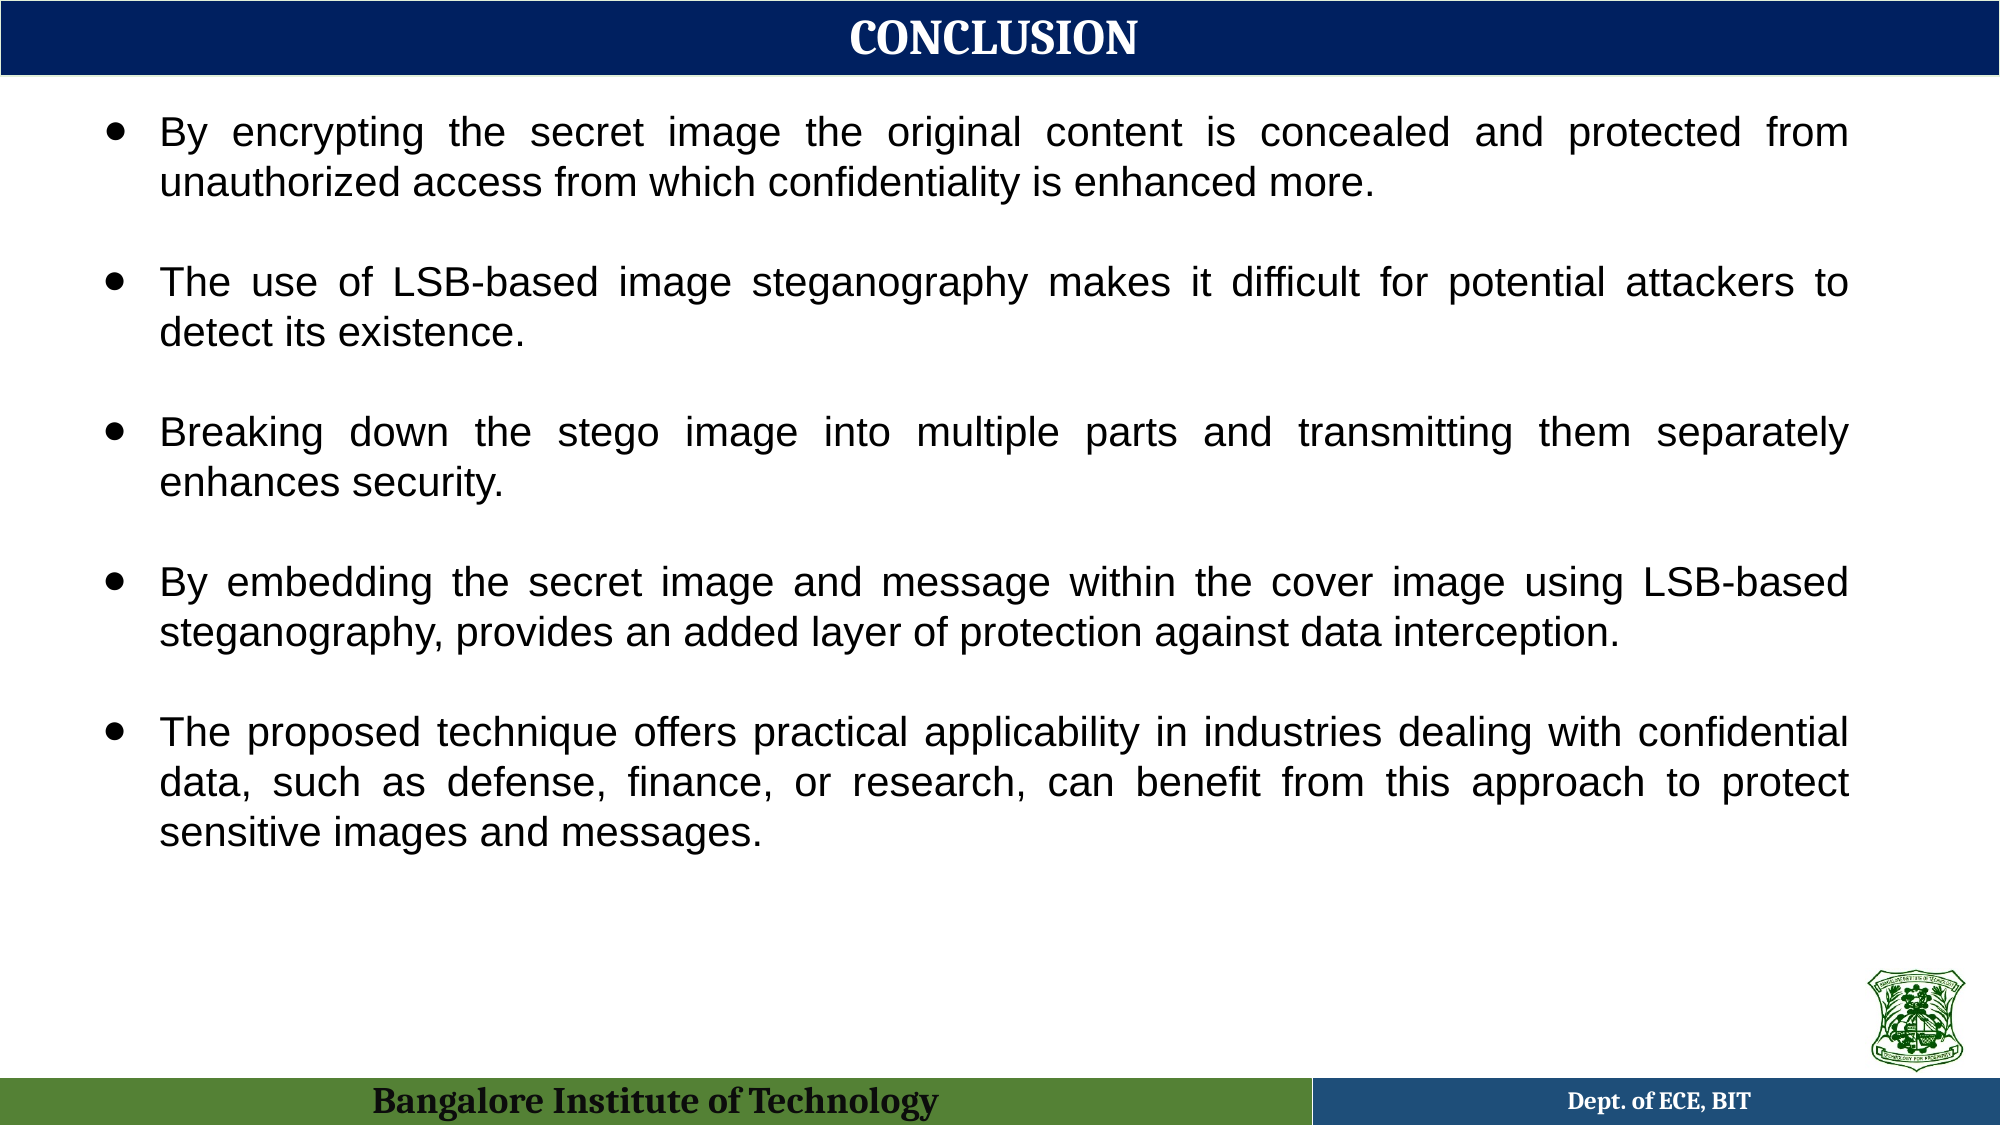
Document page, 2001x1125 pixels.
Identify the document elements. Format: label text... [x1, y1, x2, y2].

text_box Bangalore Institute of Technology [0, 1078, 1312, 1125]
text_box By encrypting the secret image the original content is concealed and protected from unauthorized access from which confidentiality is enhanced more. The use of LSB-based image steganography makes it difficult for potential attackers to detect its existence. Breaking down the stego image into multiple parts and transmitting them separately enhances security. By embedding the secret image and message within the cover image using LSB-based steganography, provides an added layer of protection against data interception. The proposed technique offers practical applicability in industries dealing with confidential data, such as defense, finance, or research, can benefit from this approach to protect sensitive images and messages. [69, 89, 1866, 920]
text_box CONCLUSION [0, 0, 2000, 77]
text_box Dept. of ECE, BIT [1313, 1078, 2000, 1125]
picture [1865, 968, 1966, 1074]
